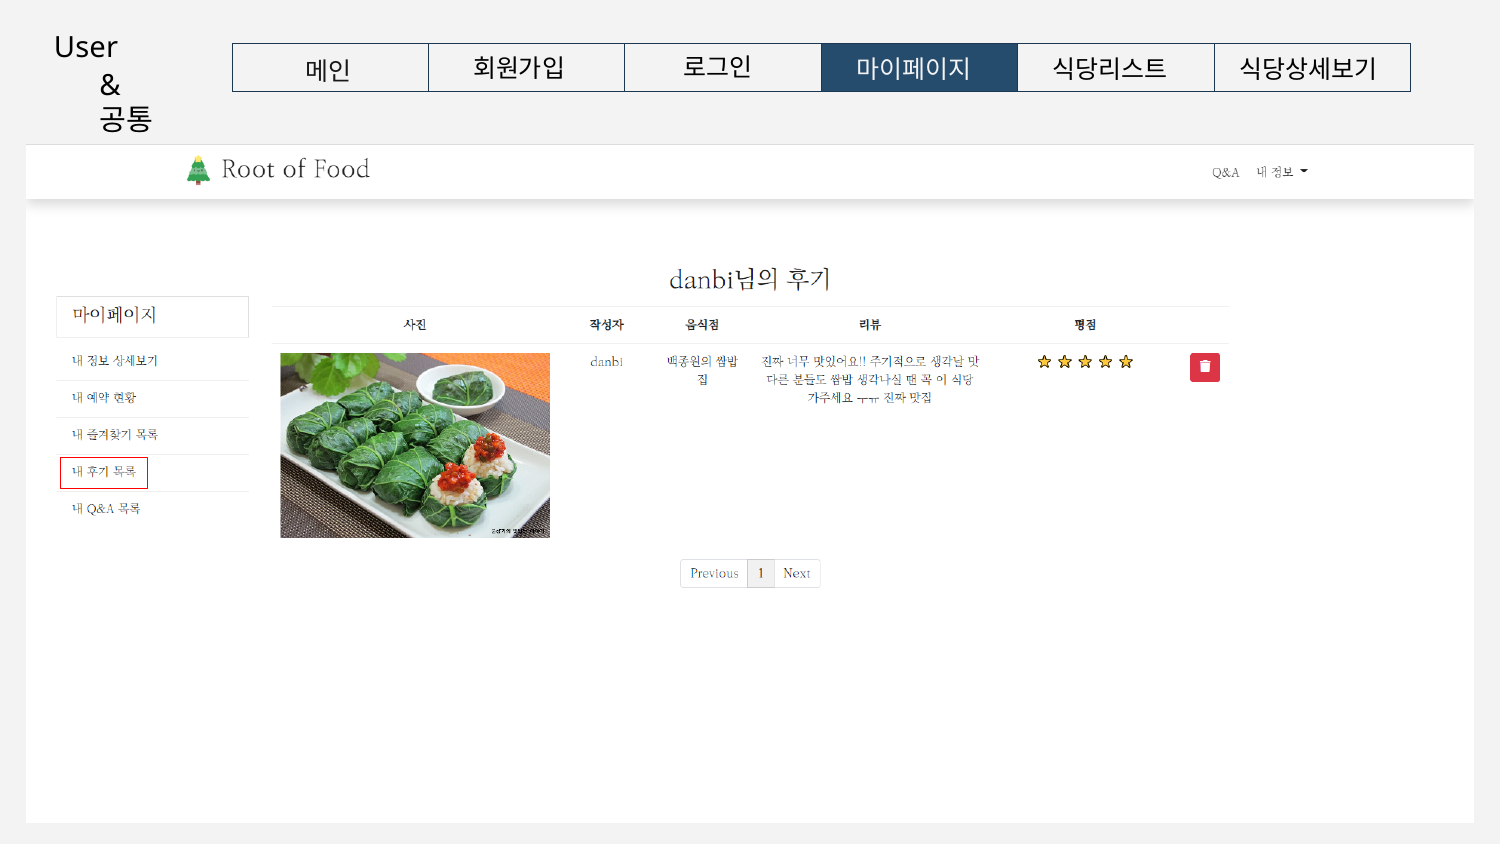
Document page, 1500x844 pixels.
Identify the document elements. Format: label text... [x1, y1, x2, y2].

text_box [426, 42, 623, 94]
text_box [1212, 42, 1413, 46]
text_box User [39, 21, 187, 71]
picture [26, 144, 1474, 823]
text_box 메인 [290, 47, 398, 93]
text_box & 공통 [84, 59, 198, 142]
text_box [1016, 42, 1212, 94]
text_box 식당리스트 [1038, 46, 1224, 91]
text_box 식당상세보기 [1224, 46, 1441, 91]
text_box [623, 42, 819, 94]
text_box 로그인 [668, 44, 792, 89]
text_box [230, 42, 426, 94]
text_box 회원가입 [458, 45, 644, 90]
text_box [819, 42, 1016, 94]
text_box 마이페이지 [841, 46, 1028, 91]
